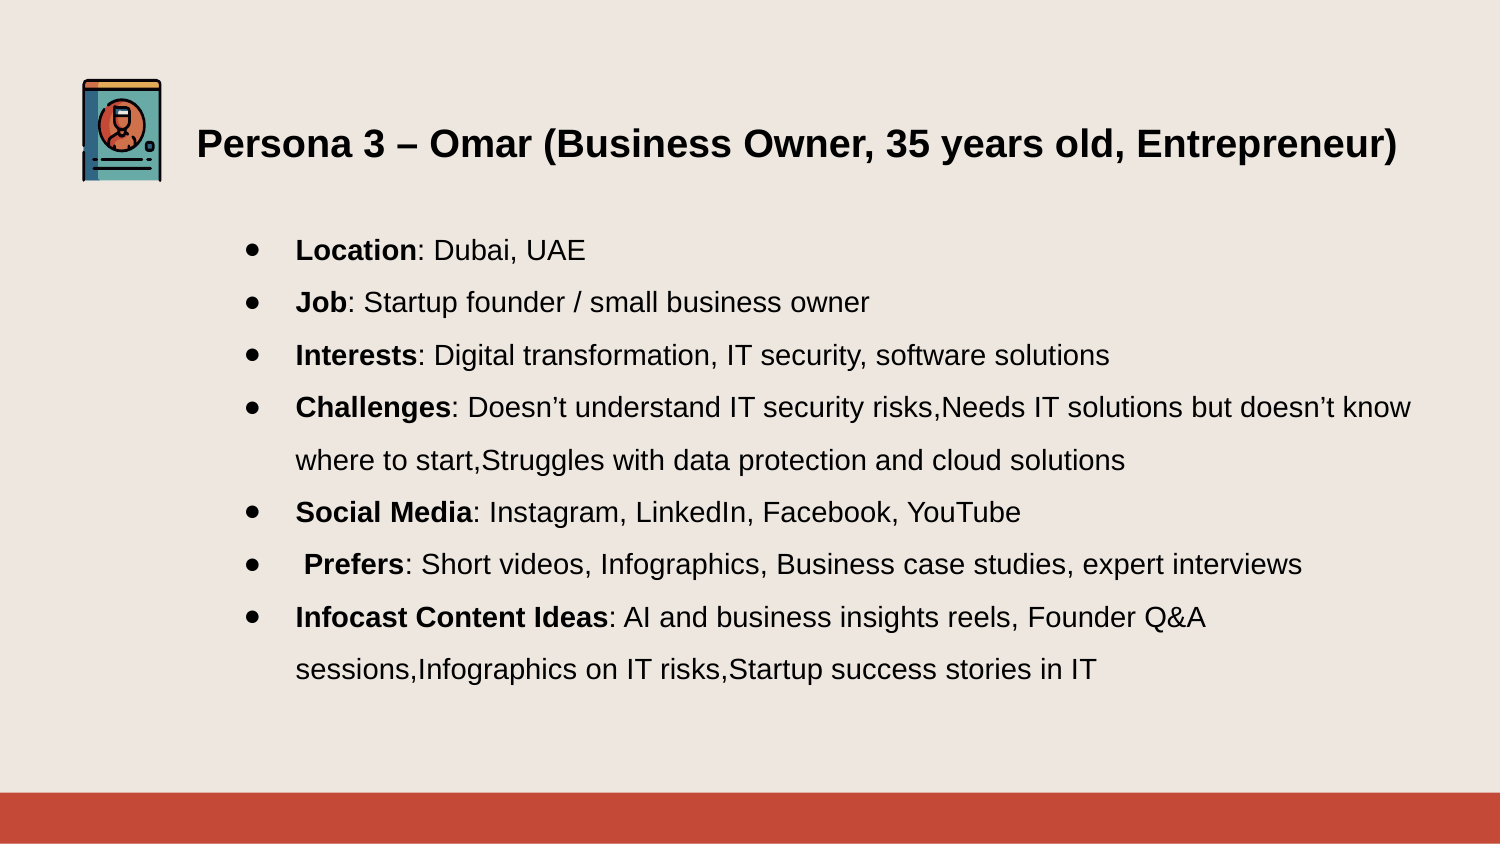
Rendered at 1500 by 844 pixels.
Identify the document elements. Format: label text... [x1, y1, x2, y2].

title Persona 3 – Omar (Business Owner, 35 years old, Entrepreneur) [181, 86, 1500, 175]
subtitle Location: Dubai, UAE Job: Startup founder / small business owner Interests: Digital transformation, IT security, software solutions Challenges: Doesn’t understand IT security risks,Needs IT solutions but doesn’t know where to start,Struggles with data protection and cloud solutions Social Media: Instagram, LinkedIn, Facebook, YouTube Prefers: Short videos, Infographics, Business case studies, expert interviews Infocast Content Ideas: AI and business insights reels, Founder Q&A sessions,Infographics on IT risks,Startup success stories in IT [205, 198, 1437, 713]
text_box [82, 78, 162, 183]
